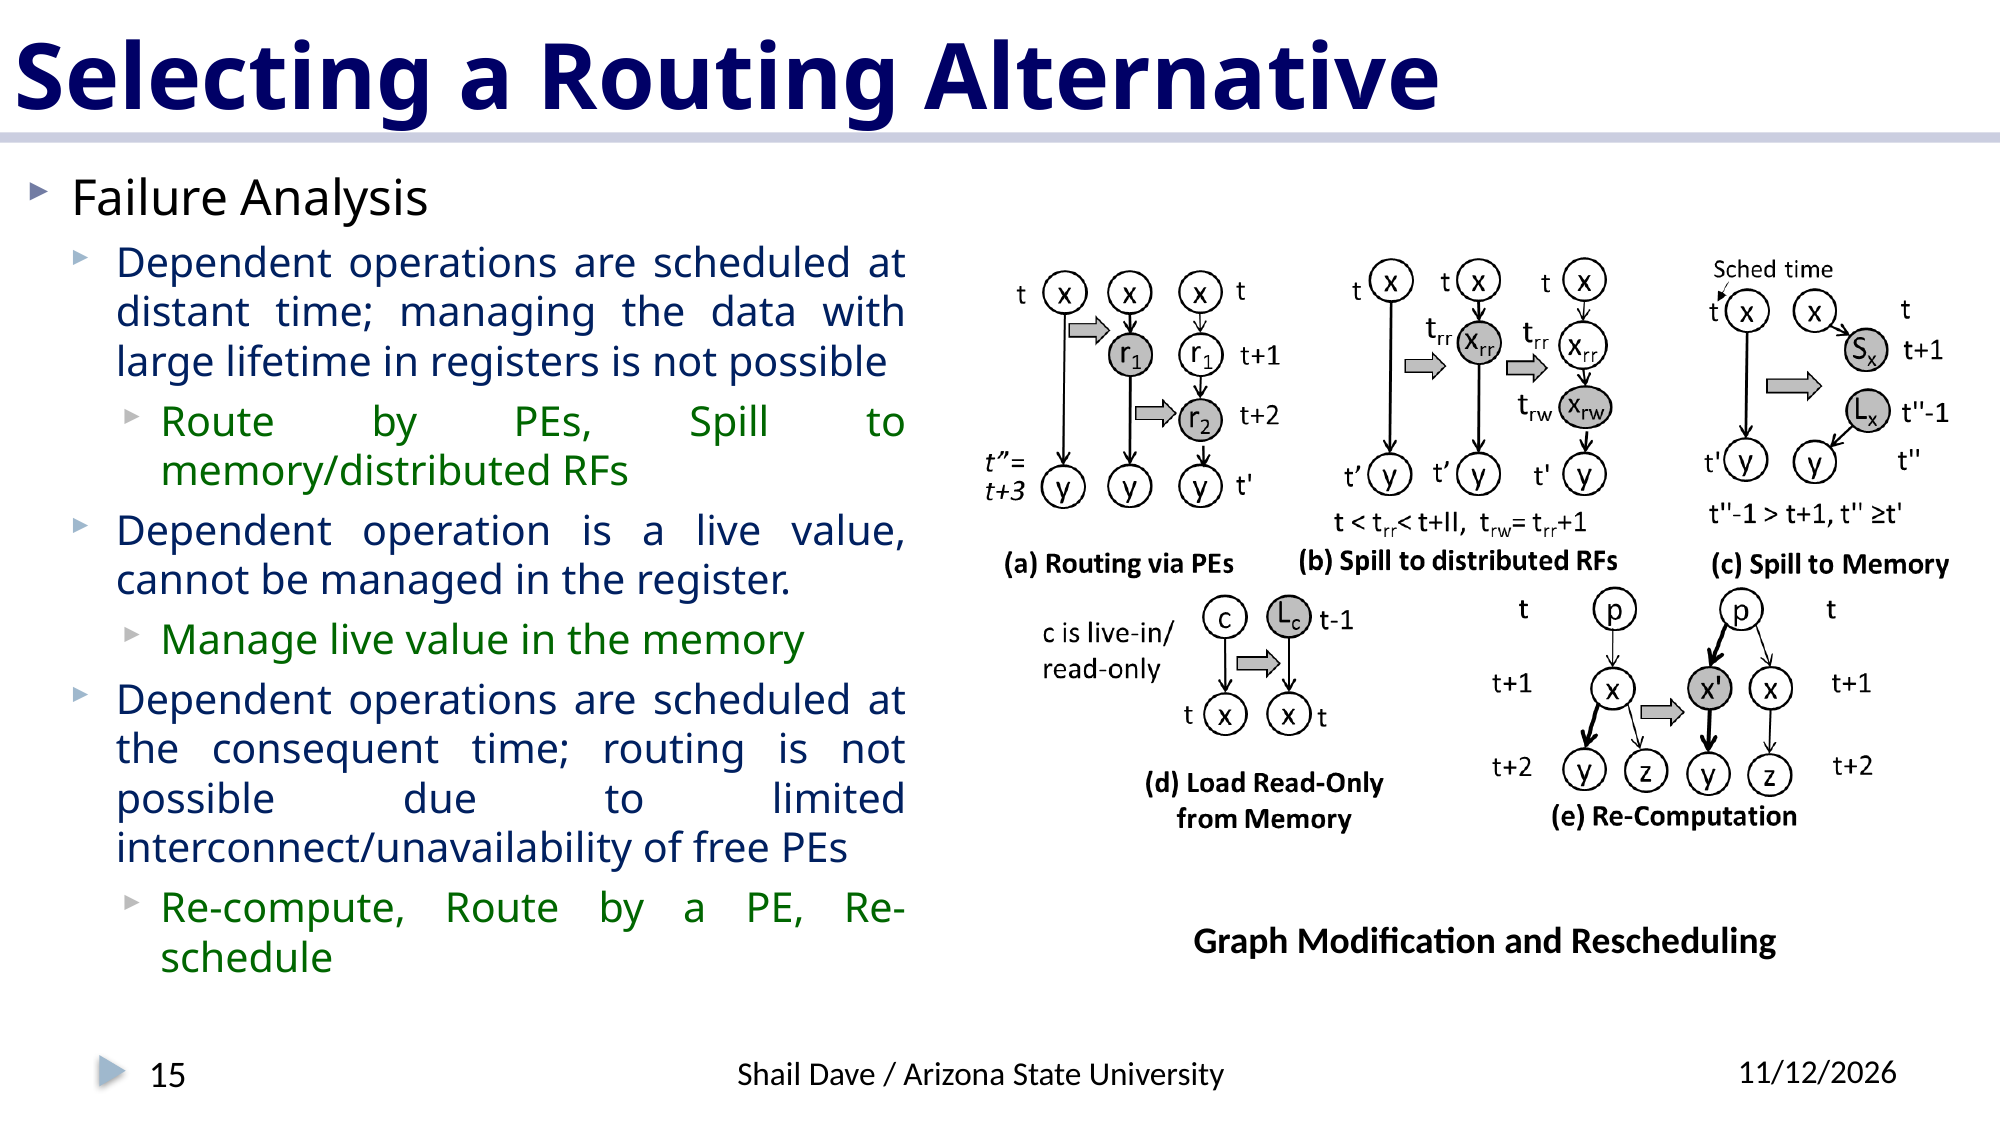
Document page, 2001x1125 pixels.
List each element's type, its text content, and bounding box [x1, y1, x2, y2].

slide_number 15 [133, 1042, 417, 1103]
title Selecting a Routing Alternative [0, 0, 2000, 135]
text_box Graph Modification and Rescheduling [1178, 908, 1792, 968]
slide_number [1710, 1042, 1926, 1103]
picture [965, 244, 1969, 855]
list Failure Analysis Dependent operations are scheduled at distant time; managing the data with large lifetime in registers is not possible Route by PEs, Spill to memory/distributed RFs Dependent operation is a live value, cannot be managed in the register. Manage live value in the memory Dependent operations are scheduled at the consequent time; routing is not possible due to limited interconnect/unavailability of free PEs Re-compute, Route by a PE, Re-schedule [11, 159, 921, 994]
